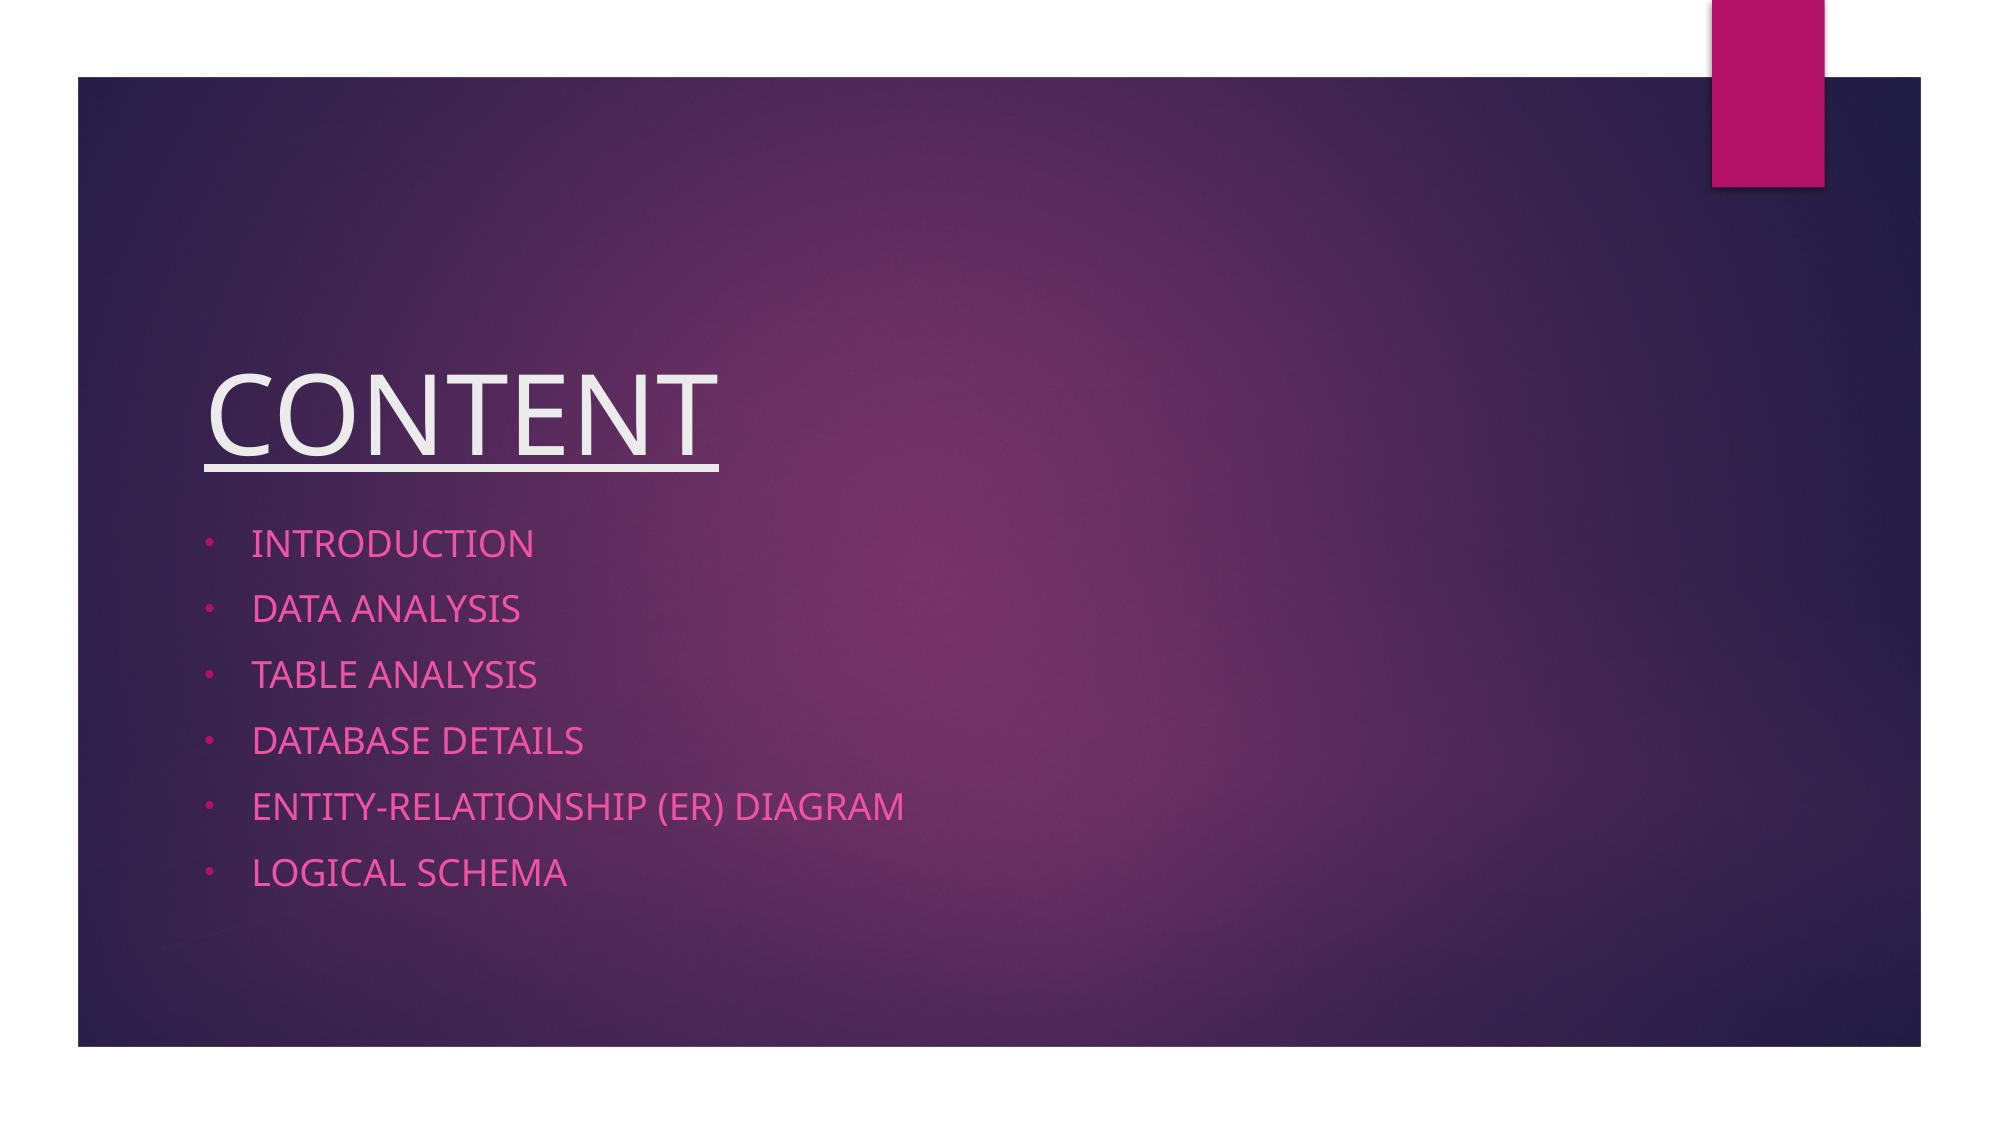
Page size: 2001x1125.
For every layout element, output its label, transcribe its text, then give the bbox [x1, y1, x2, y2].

title CONTENT [189, 344, 778, 486]
subtitle Introduction DATA ANALYSIS TABLE ANALYSIS DATABASE DETAILS ENTITY-RELATIONSHIP (ER) DIAGRAM LOGICAL SCHEMA [189, 512, 1638, 925]
